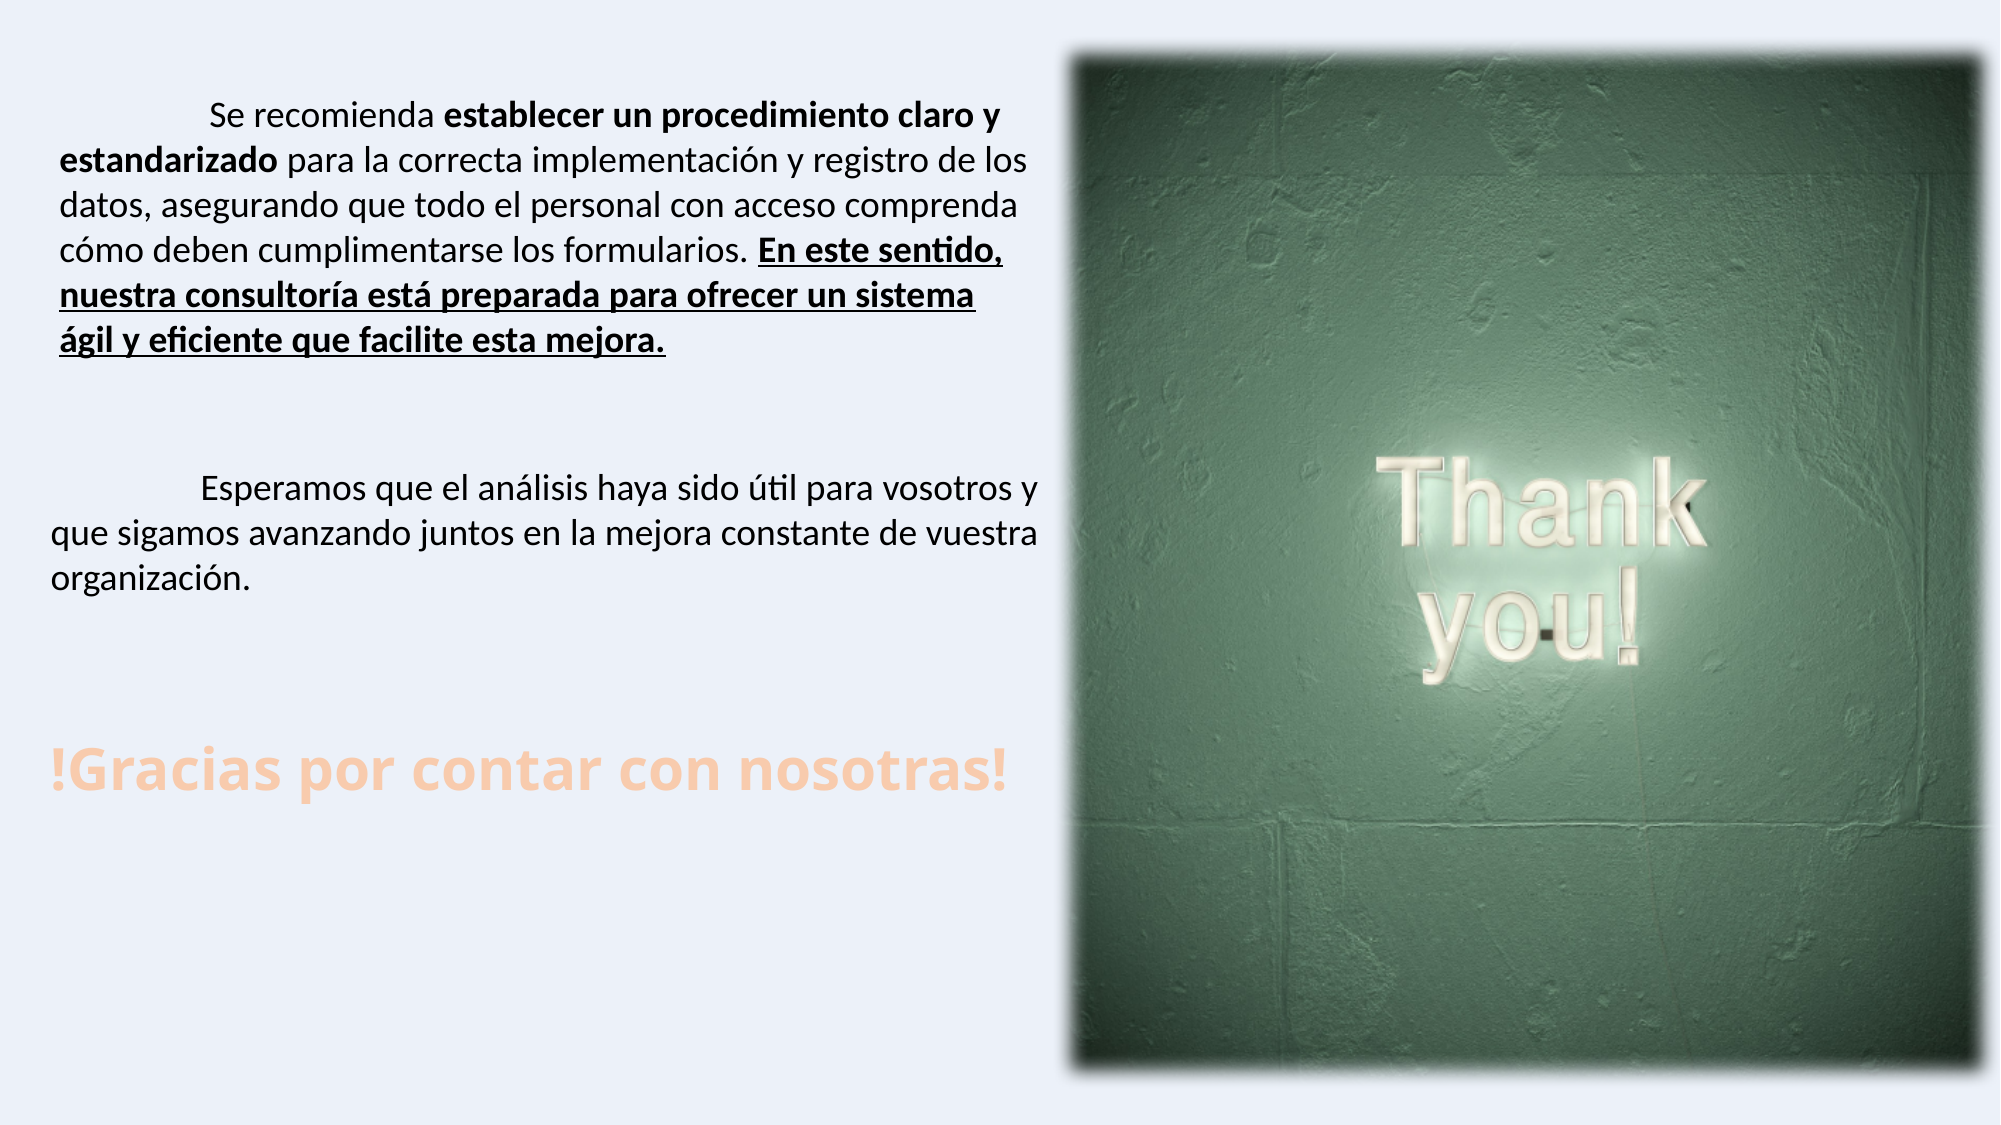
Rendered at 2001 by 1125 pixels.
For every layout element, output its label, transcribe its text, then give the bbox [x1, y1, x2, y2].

text_box Se recomienda establecer un procedimiento claro y estandarizado para la correcta implementación y registro de los datos, asegurando que todo el personal con acceso comprenda cómo deben cumplimentarse los formularios. En este sentido, nuestra consultoría está preparada para ofrecer un sistema ágil y eficiente que facilite esta mejora. [44, 82, 1045, 367]
picture [1053, 36, 2000, 1089]
text_box Esperamos que el análisis haya sido útil para vosotros y que sigamos avanzando juntos en la mejora constante de vuestra organización. !Gracias por contar con nosotras! [35, 455, 1053, 855]
